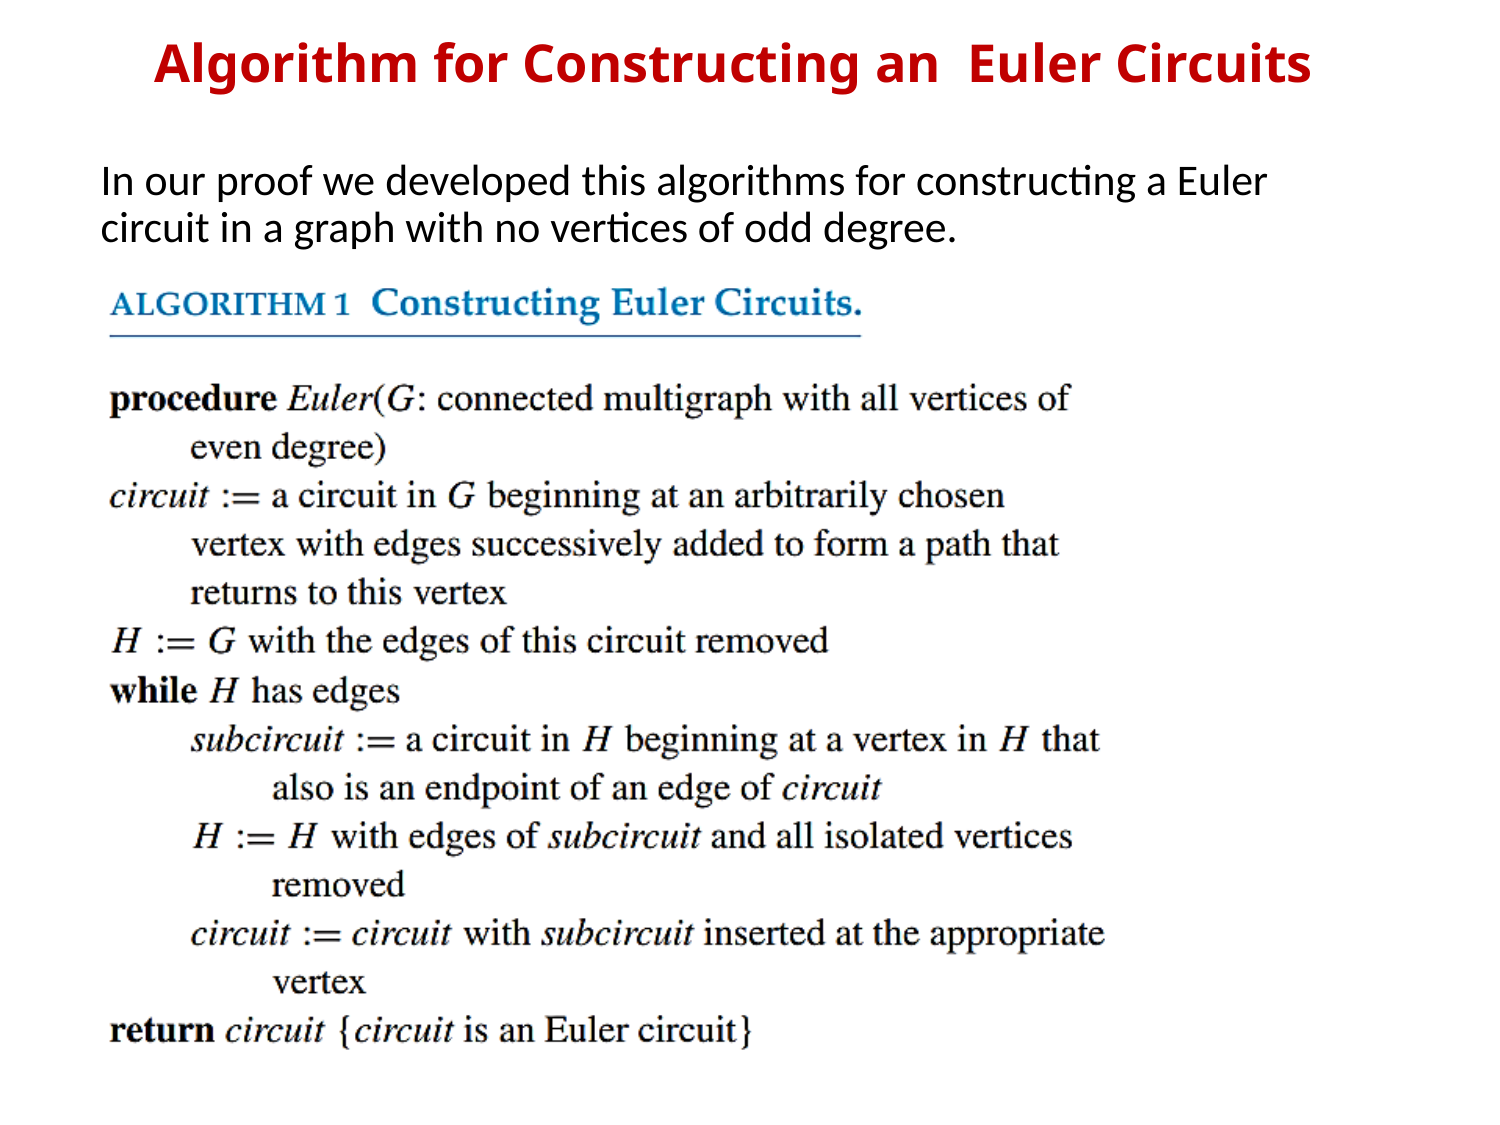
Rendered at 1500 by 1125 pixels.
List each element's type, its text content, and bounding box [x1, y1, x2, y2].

picture [85, 262, 1144, 1065]
list In our proof we developed this algorithms for constructing a Euler circuit in a graph with no vertices of odd degree. [85, 149, 1380, 864]
title Algorithm for Constructing an Euler Circuits [87, 14, 1382, 117]
